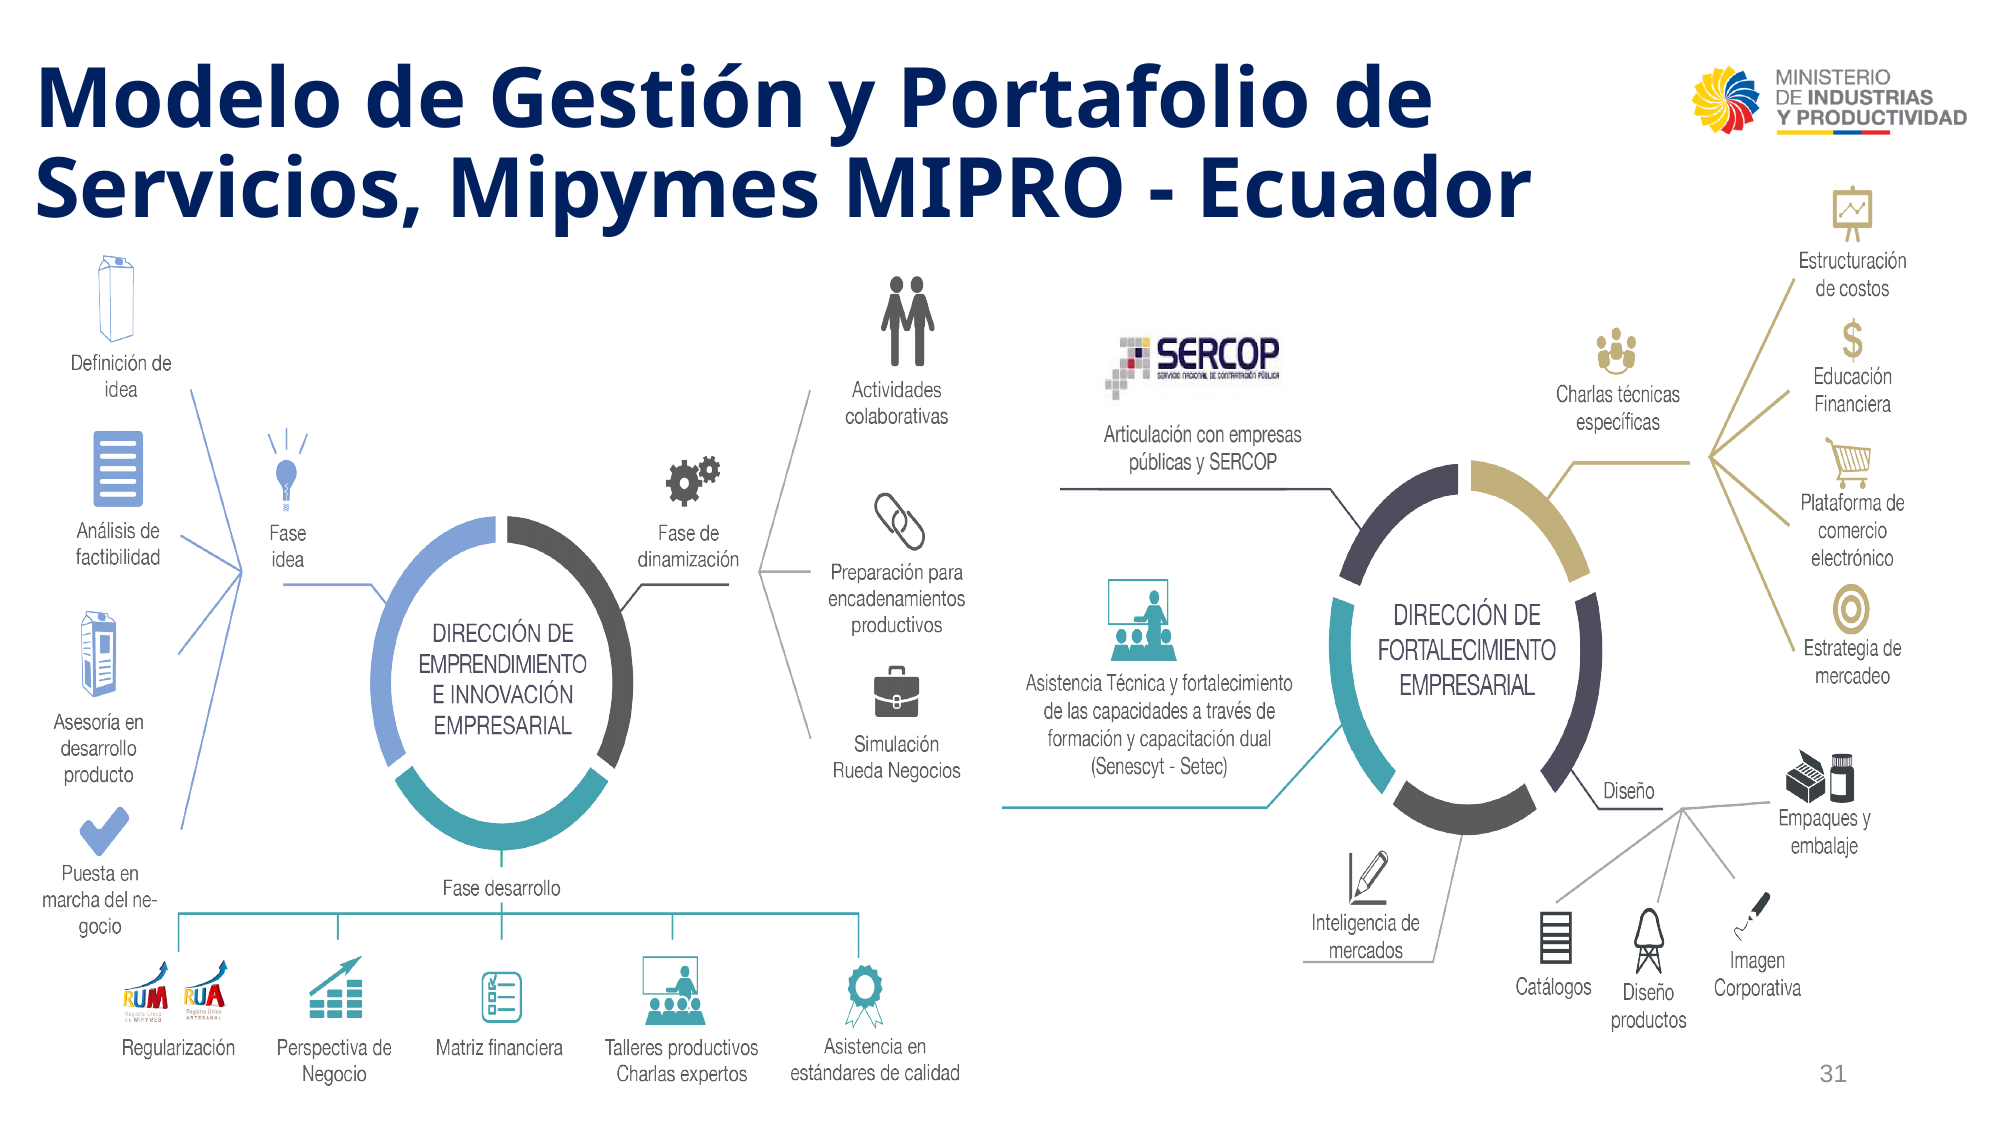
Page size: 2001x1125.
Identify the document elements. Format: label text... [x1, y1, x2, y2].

picture [19, 32, 2000, 1103]
slide_number 31 [1412, 1066, 1863, 1103]
title Modelo de Gestión y Portafolio de Servicios, Mipymes MIPRO - Ecuador [19, 43, 1657, 243]
